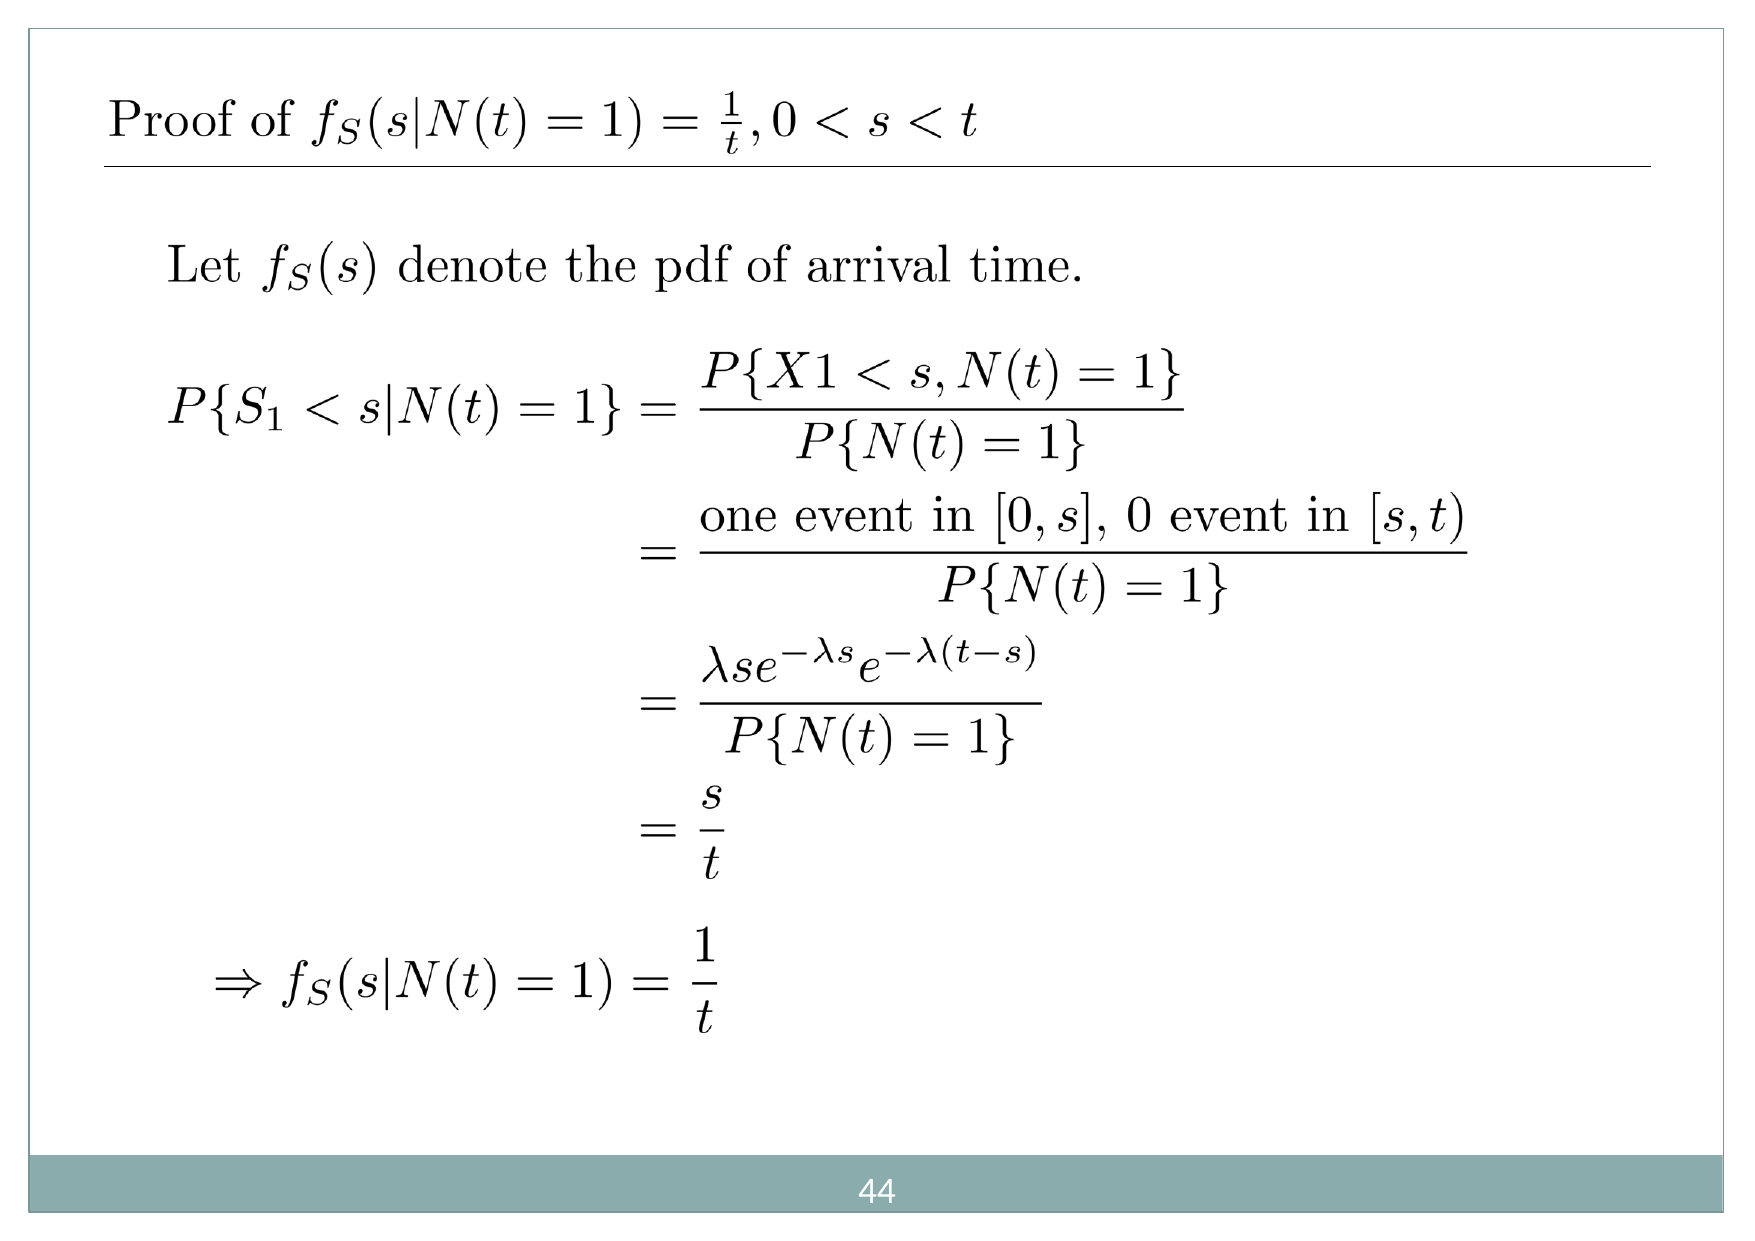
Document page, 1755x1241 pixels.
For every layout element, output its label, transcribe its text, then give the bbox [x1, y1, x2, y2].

slide_number 44 [853, 1165, 901, 1241]
text_box [168, 348, 1468, 879]
text_box [109, 91, 977, 155]
text_box [168, 241, 1080, 295]
text_box [215, 926, 718, 1033]
